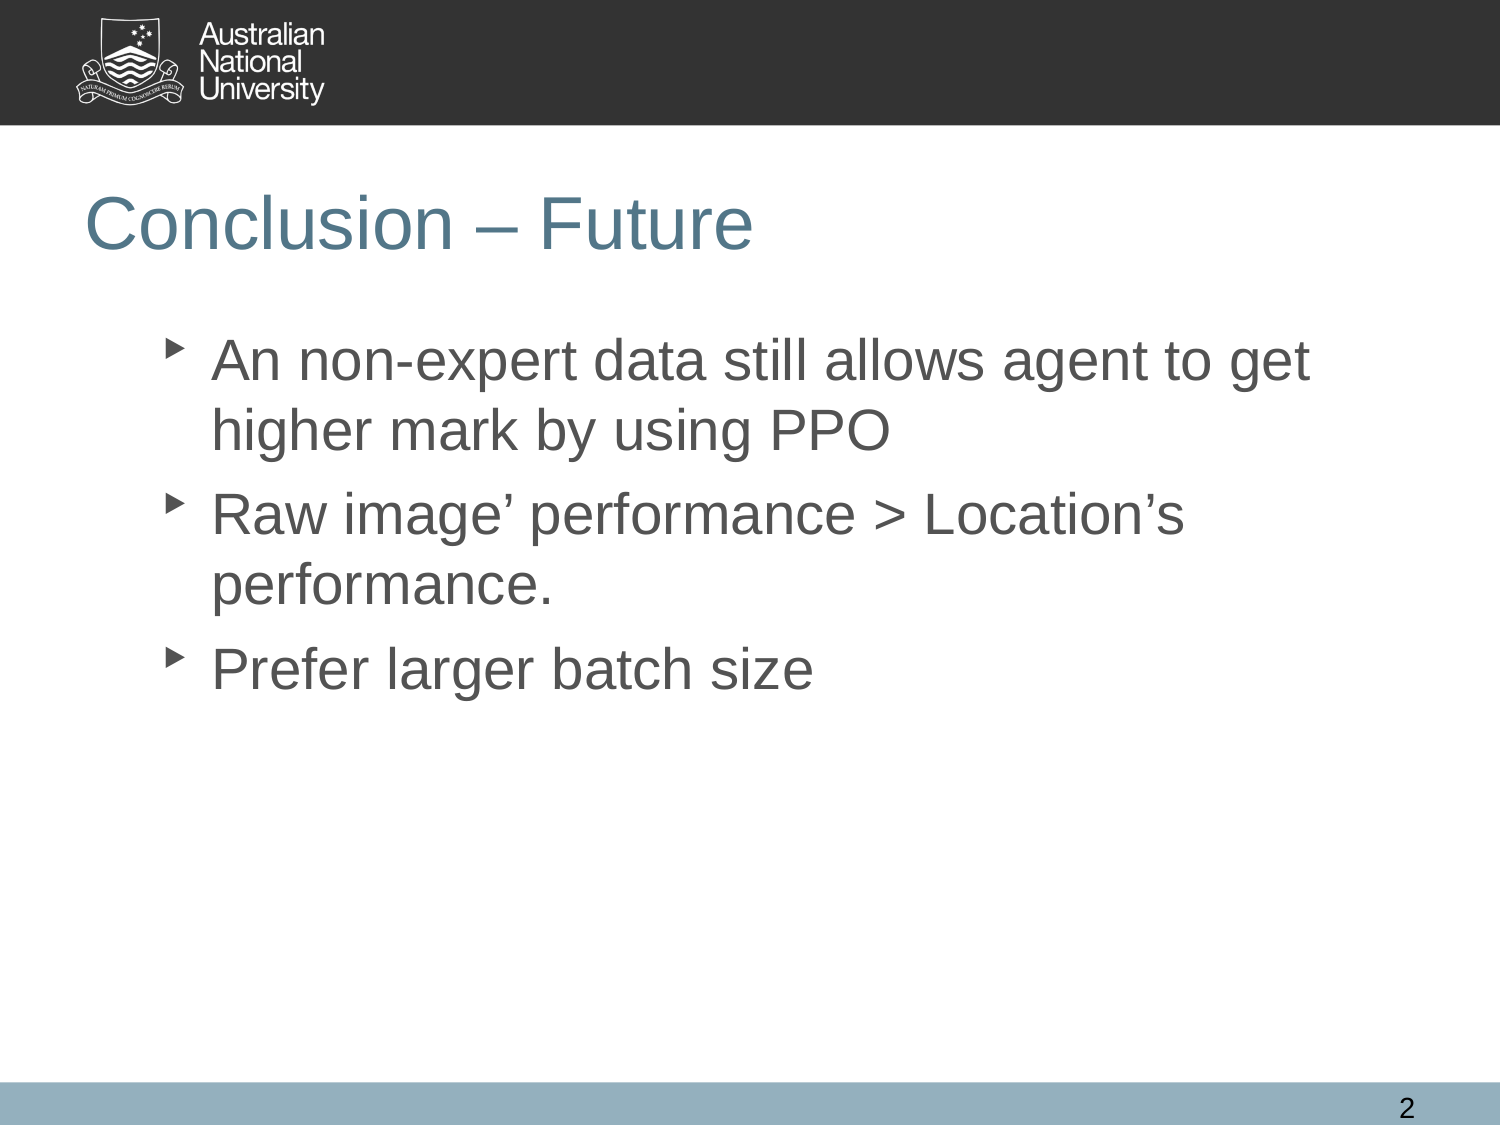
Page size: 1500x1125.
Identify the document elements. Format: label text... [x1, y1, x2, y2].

picture [76, 18, 325, 106]
title Conclusion – Future [76, 124, 1428, 314]
slide_number 27 [1391, 1081, 1426, 1125]
list An non-expert data still allows agent to get higher mark by using PPO Raw image’ performance > Location’s performance. Prefer larger batch size [74, 313, 1426, 1006]
